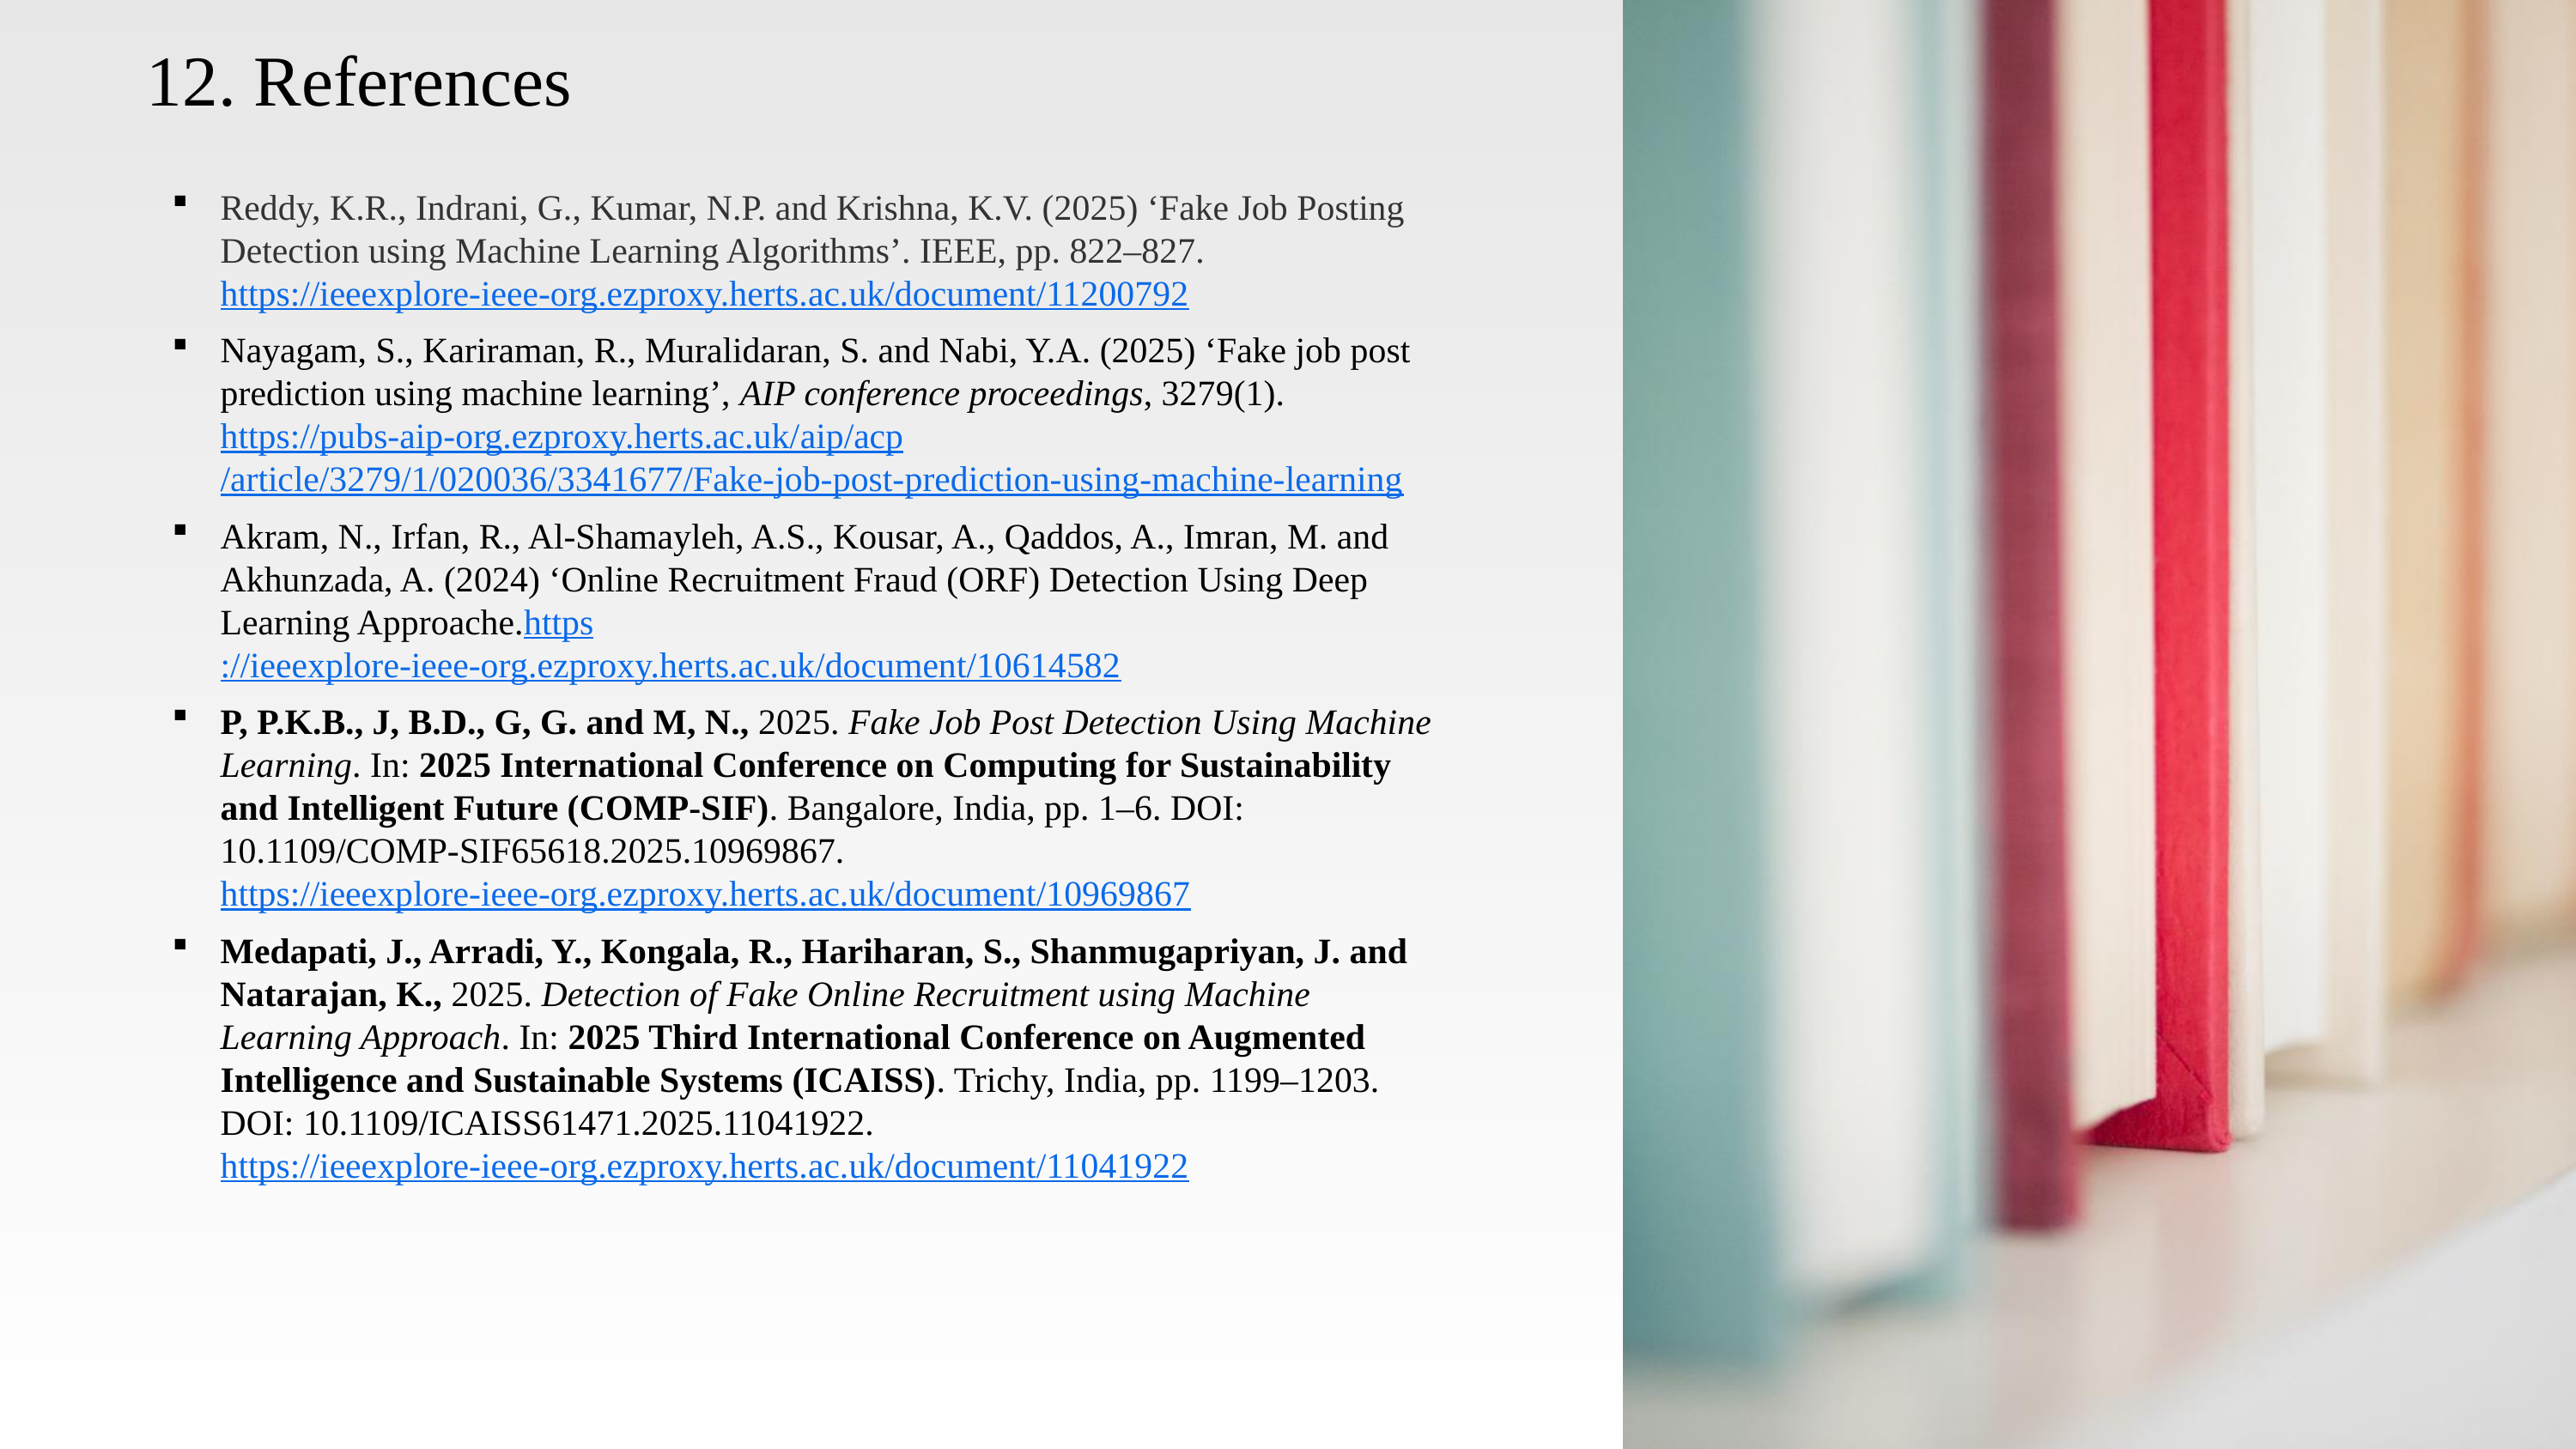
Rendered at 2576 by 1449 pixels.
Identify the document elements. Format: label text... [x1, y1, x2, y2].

text_box Reddy, K.R., Indrani, G., Kumar, N.P. and Krishna, K.V. (2025) ‘Fake Job Posting Detection using Machine Learning Algorithms’. IEEE, pp. 822–827. https://ieeexplore-ieee-org.ezproxy.herts.ac.uk/document/11200792 Nayagam, S., Kariraman, R., Muralidaran, S. and Nabi, Y.A. (2025) ‘Fake job post prediction using machine learning’, AIP conference proceedings, 3279(1).https://pubs-aip-org.ezproxy.herts.ac.uk/aip/acp/article/3279/1/020036/3341677/Fake-job-post-prediction-using-machine-learning Akram, N., Irfan, R., Al-Shamayleh, A.S., Kousar, A., Qaddos, A., Imran, M. and Akhunzada, A. (2024) ‘Online Recruitment Fraud (ORF) Detection Using Deep Learning Approache.https://ieeexplore-ieee-org.ezproxy.herts.ac.uk/document/10614582 P, P.K.B., J, B.D., G, G. and M, N., 2025. Fake Job Post Detection Using Machine Learning. In: 2025 International Conference on Computing for Sustainability and Intelligent Future (COMP-SIF). Bangalore, India, pp. 1–6. DOI: 10.1109/COMP-SIF65618.2025.10969867.https://ieeexplore-ieee-org.ezproxy.herts.ac.uk/document/10969867 Medapati, J., Arradi, Y., Kongala, R., Hariharan, S., Shanmugapriyan, J. and Natarajan, K., 2025. Detection of Fake Online Recruitment using Machine Learning Approach. In: 2025 Third International Conference on Augmented Intelligence and Sustainable Systems (ICAISS). Trichy, India, pp. 1199–1203. DOI: 10.1109/ICAISS61471.2025.11041922.https://ieeexplore-ieee-org.ezproxy.herts.ac.uk/document/11041922 [159, 178, 1448, 1192]
picture [1623, 0, 2576, 1449]
text_box 12. References [134, 28, 860, 127]
